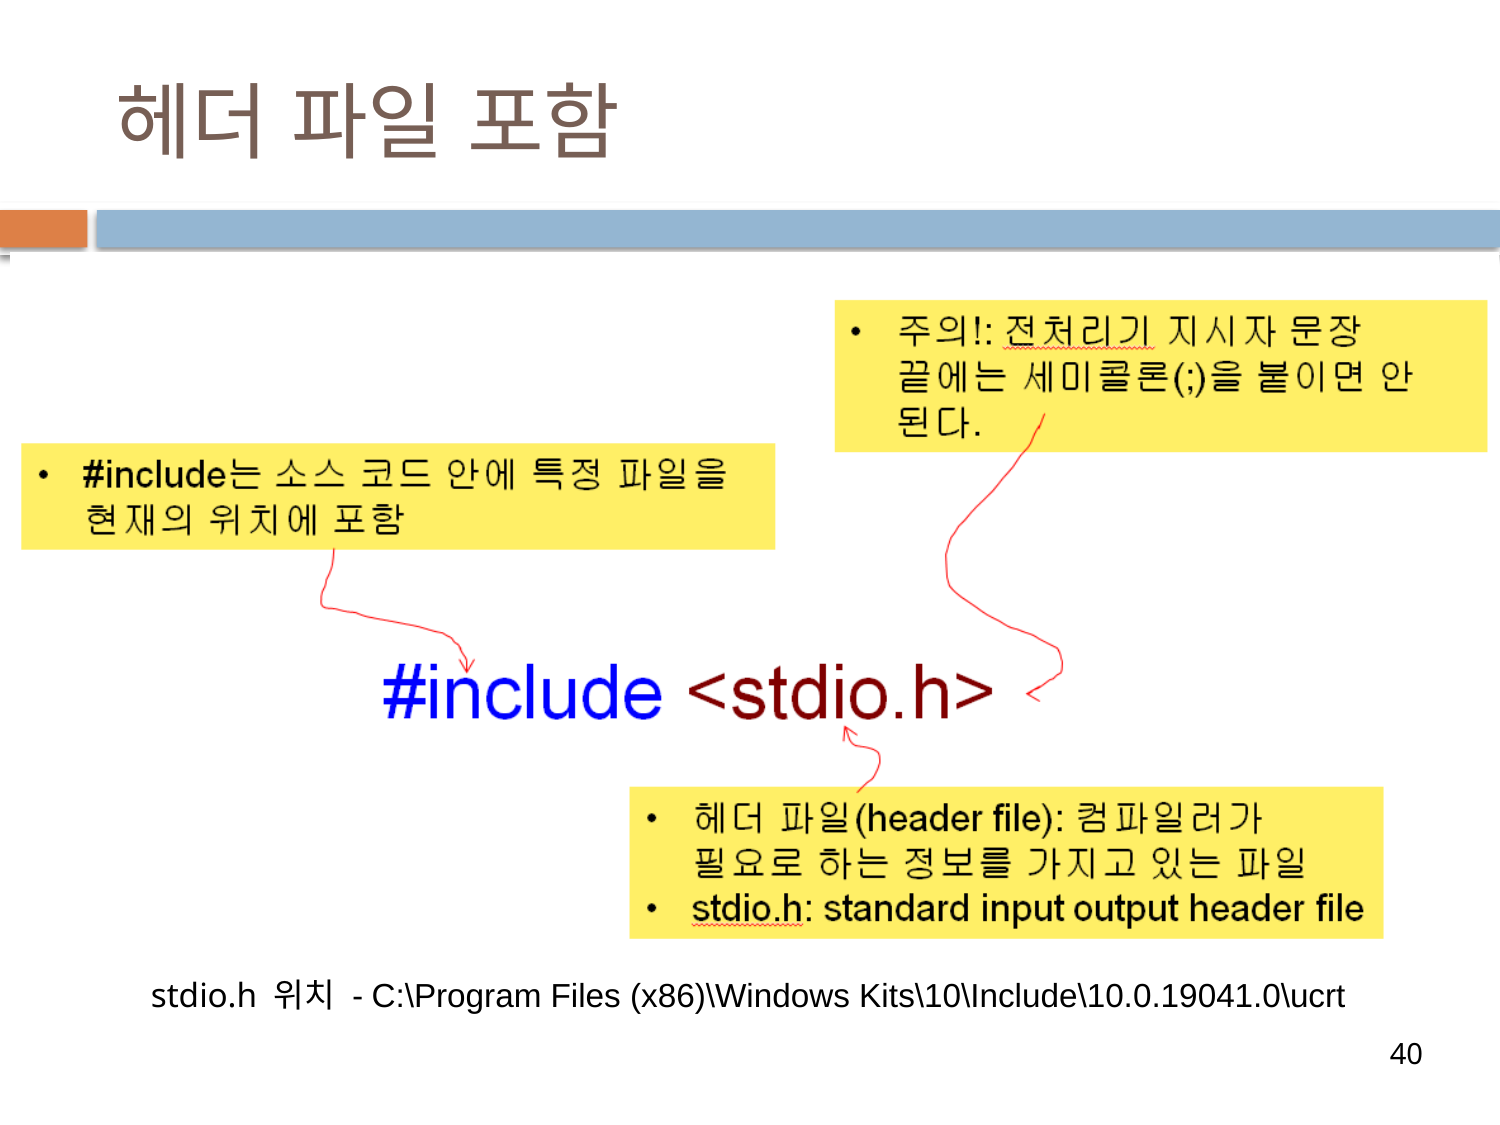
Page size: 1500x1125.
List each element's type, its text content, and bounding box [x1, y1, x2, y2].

picture [10, 251, 1499, 977]
title 헤더 파일 포함 [100, 37, 1438, 200]
text_box stdio.h 위치 - C:\Program Files (x86)\Windows Kits\10\Include\10.0.19041.0\ucrt [136, 986, 1363, 1022]
slide_number 40 [1021, 1024, 1438, 1085]
